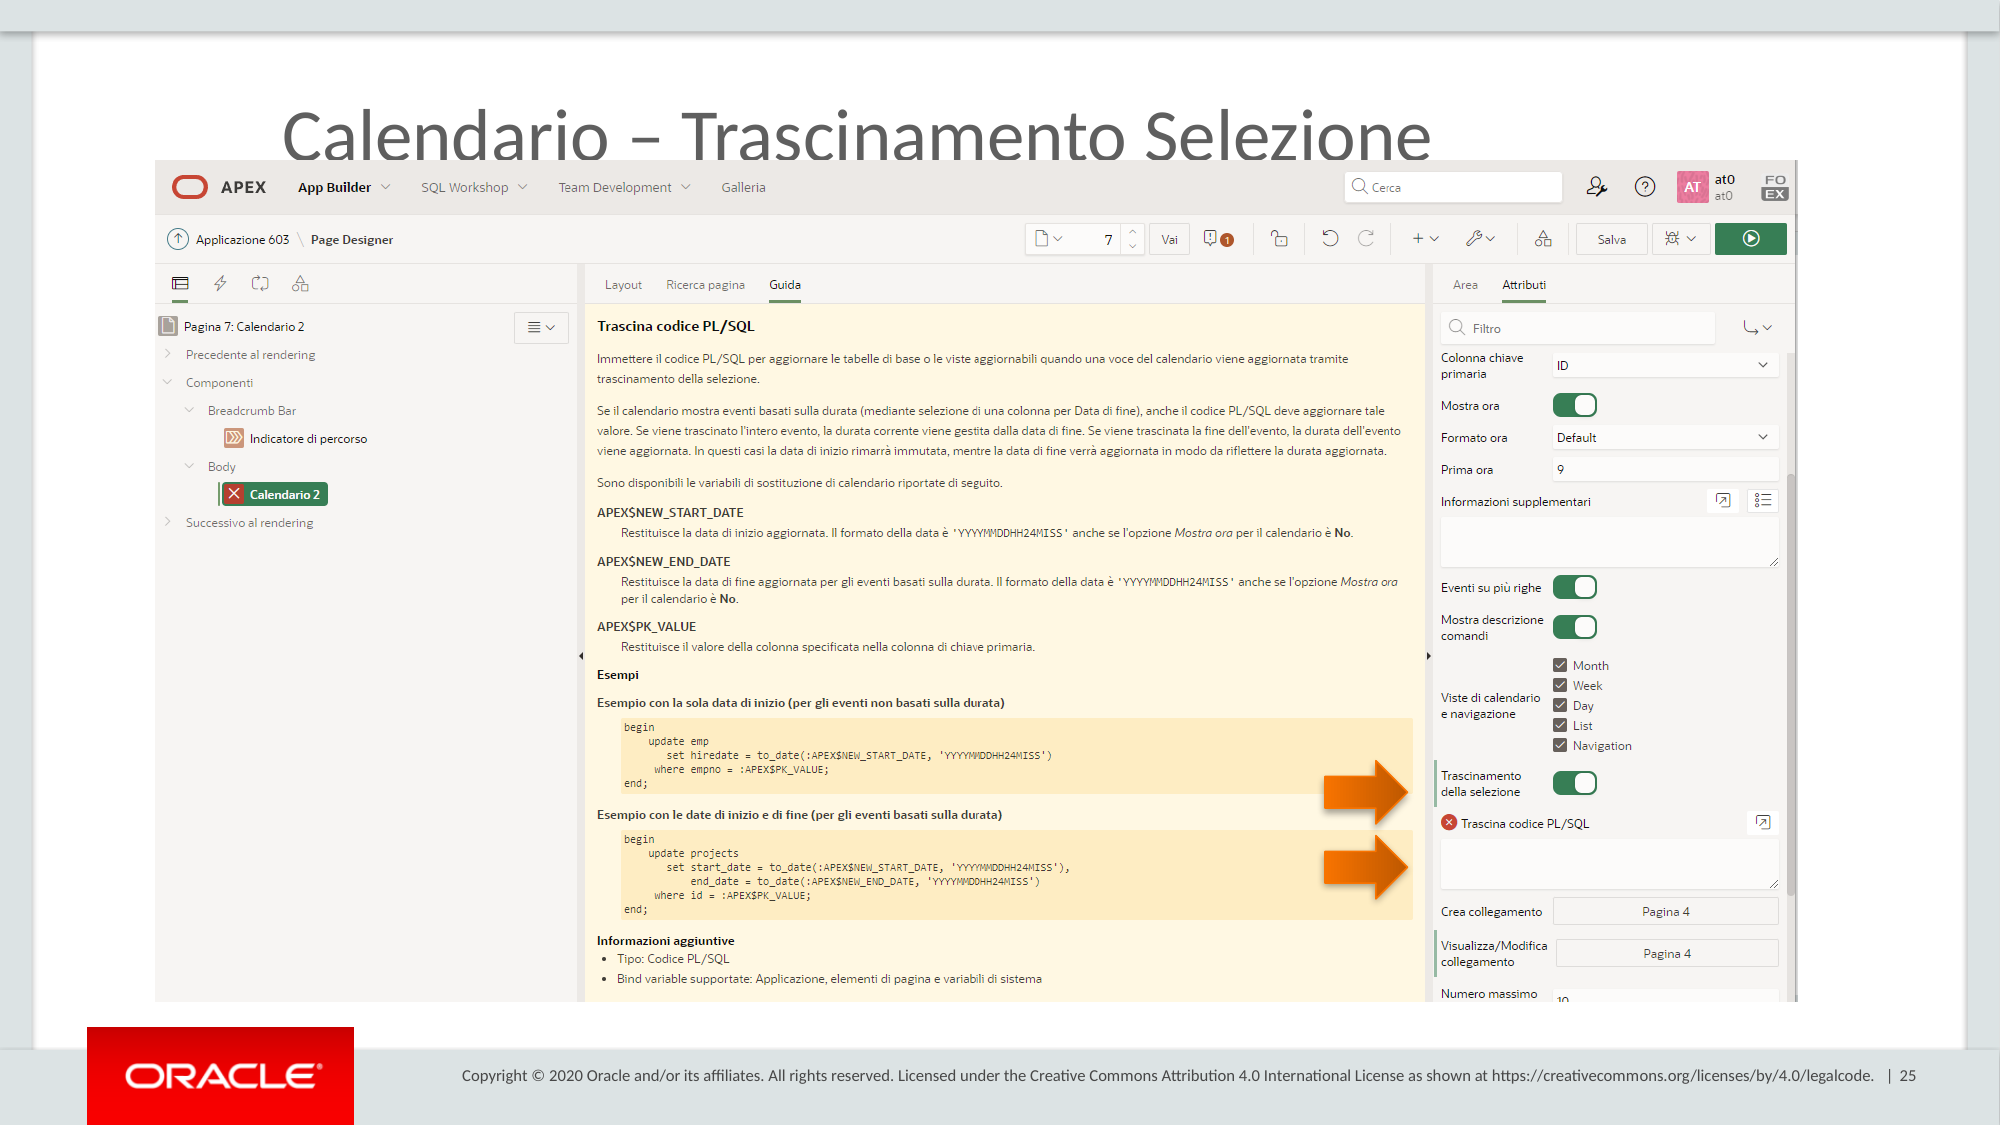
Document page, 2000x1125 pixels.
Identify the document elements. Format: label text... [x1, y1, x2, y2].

picture [87, 1027, 354, 1125]
picture [155, 160, 1798, 1002]
title Calendario – Trascinamento Selezione [282, 74, 1586, 159]
